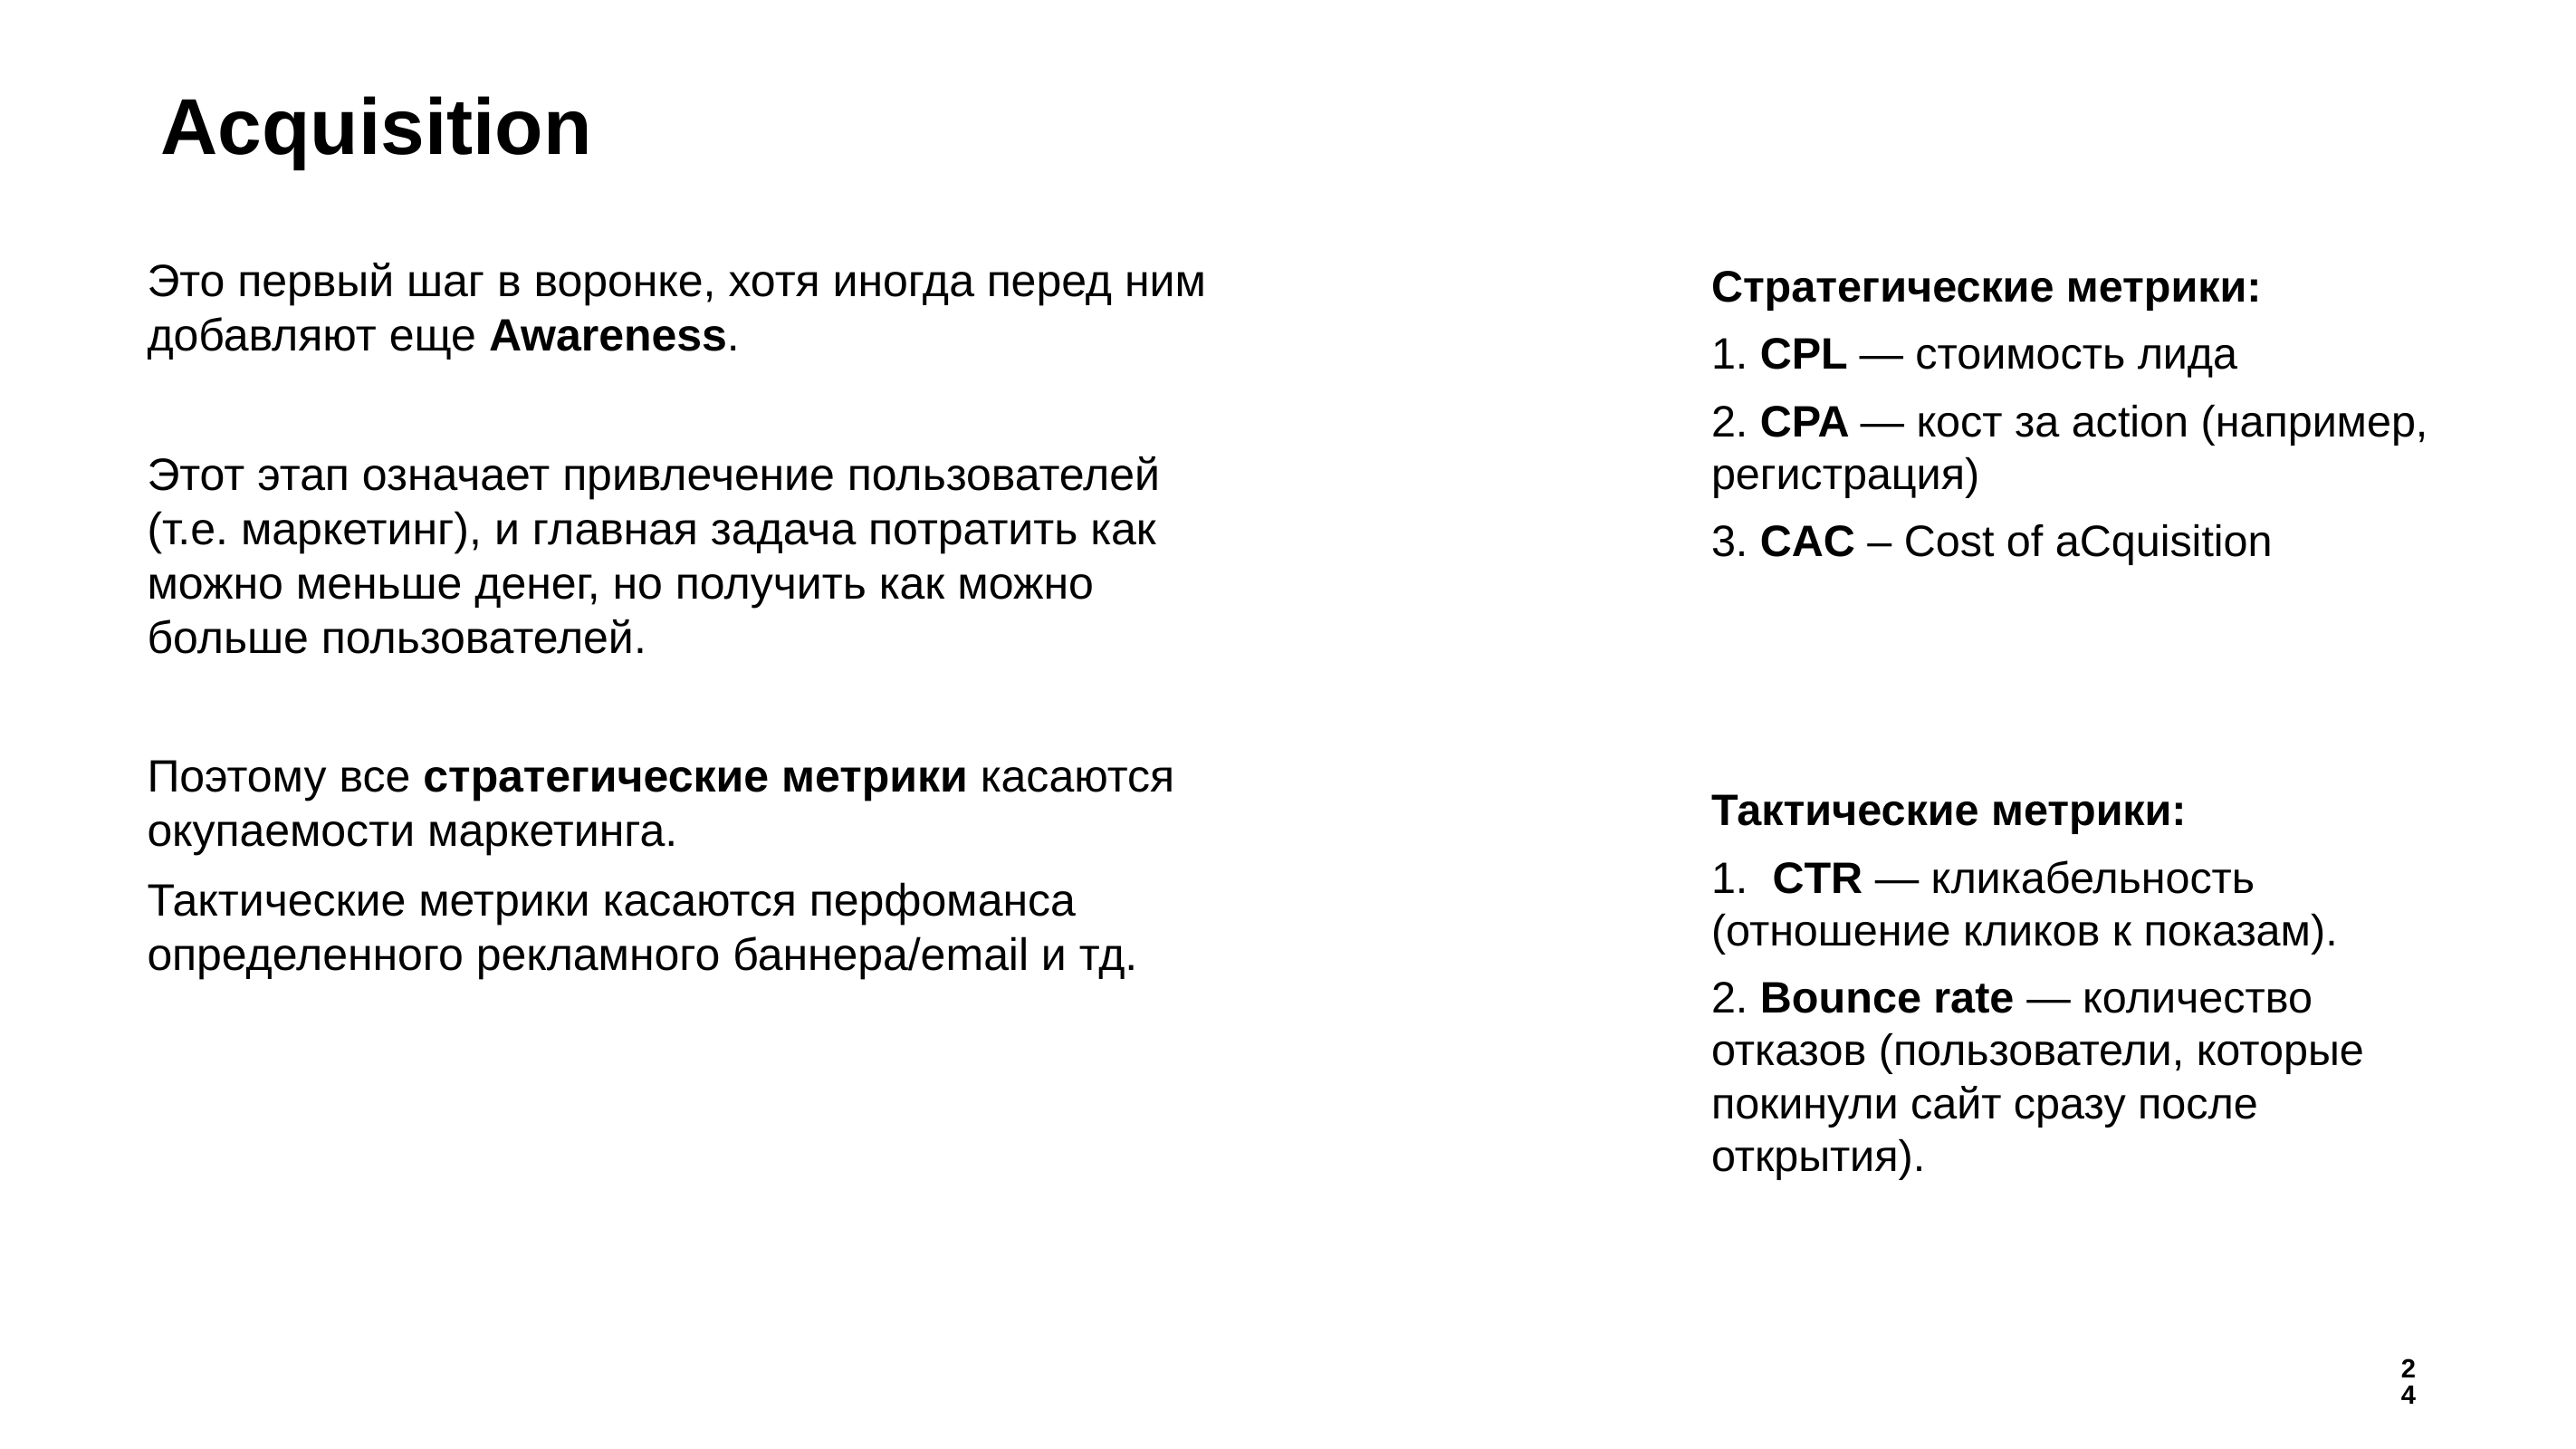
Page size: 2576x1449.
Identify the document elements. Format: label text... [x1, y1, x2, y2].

title Acquisition [159, 85, 2416, 253]
text_box Стратегические метрики: 1. CPL — стоимость лида 2. CPA — кост за action (например, регистрация) 3. CAC – Cost of aCquisition Тактические метрики: 1. СTR — кликабельность (отношение кликов к показам). 2. Bounce rate — количество отказов (пользователи, которые покинули сайт сразу после открытия). [1711, 258, 2438, 1306]
slide_number 24 [2400, 1350, 2417, 1384]
list Это первый шаг в воронке, хотя иногда перед ним добавляют еще Awareness. Этот этап означает привлечение пользователей (т.е. маркетинг), и главная задача потратить как можно меньше денег, но получить как можно больше пользователей. Поэтому все стратегические метрики касаются окупаемости маркетинга. Тактические метрики касаются перфоманса определенного рекламного баннера/email и тд. [146, 251, 1244, 1300]
